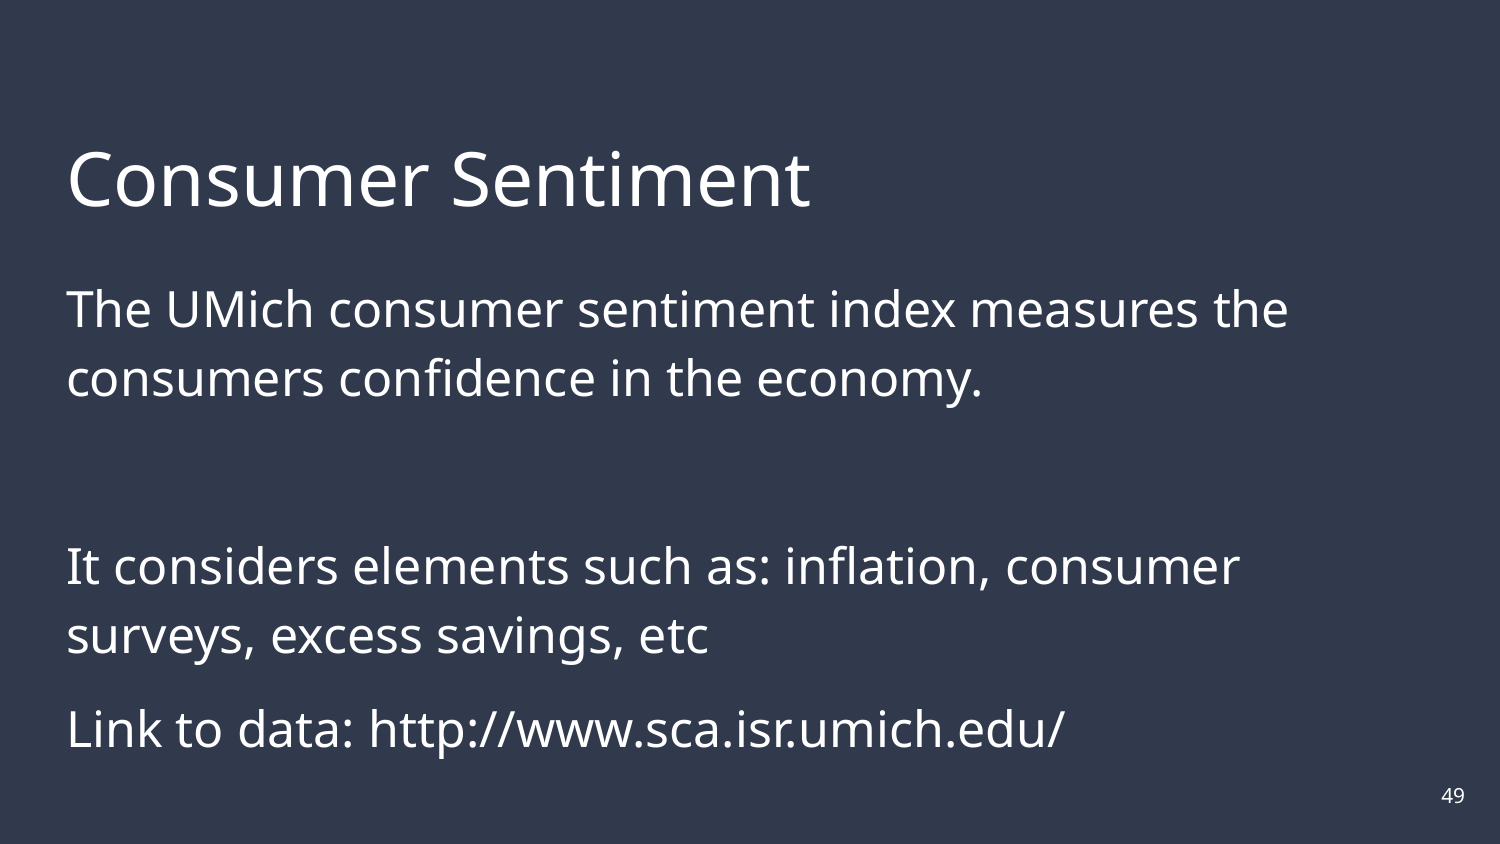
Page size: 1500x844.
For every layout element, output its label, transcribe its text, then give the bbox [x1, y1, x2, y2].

list The UMich consumer sentiment index measures the consumers confidence in the economy. It considers elements such as: inflation, consumer surveys, excess savings, etc Link to data: http://www.sca.isr.umich.edu/ [51, 253, 1379, 709]
slide_number ‹#› [1389, 764, 1480, 830]
title Consumer Sentiment [51, 32, 1160, 237]
